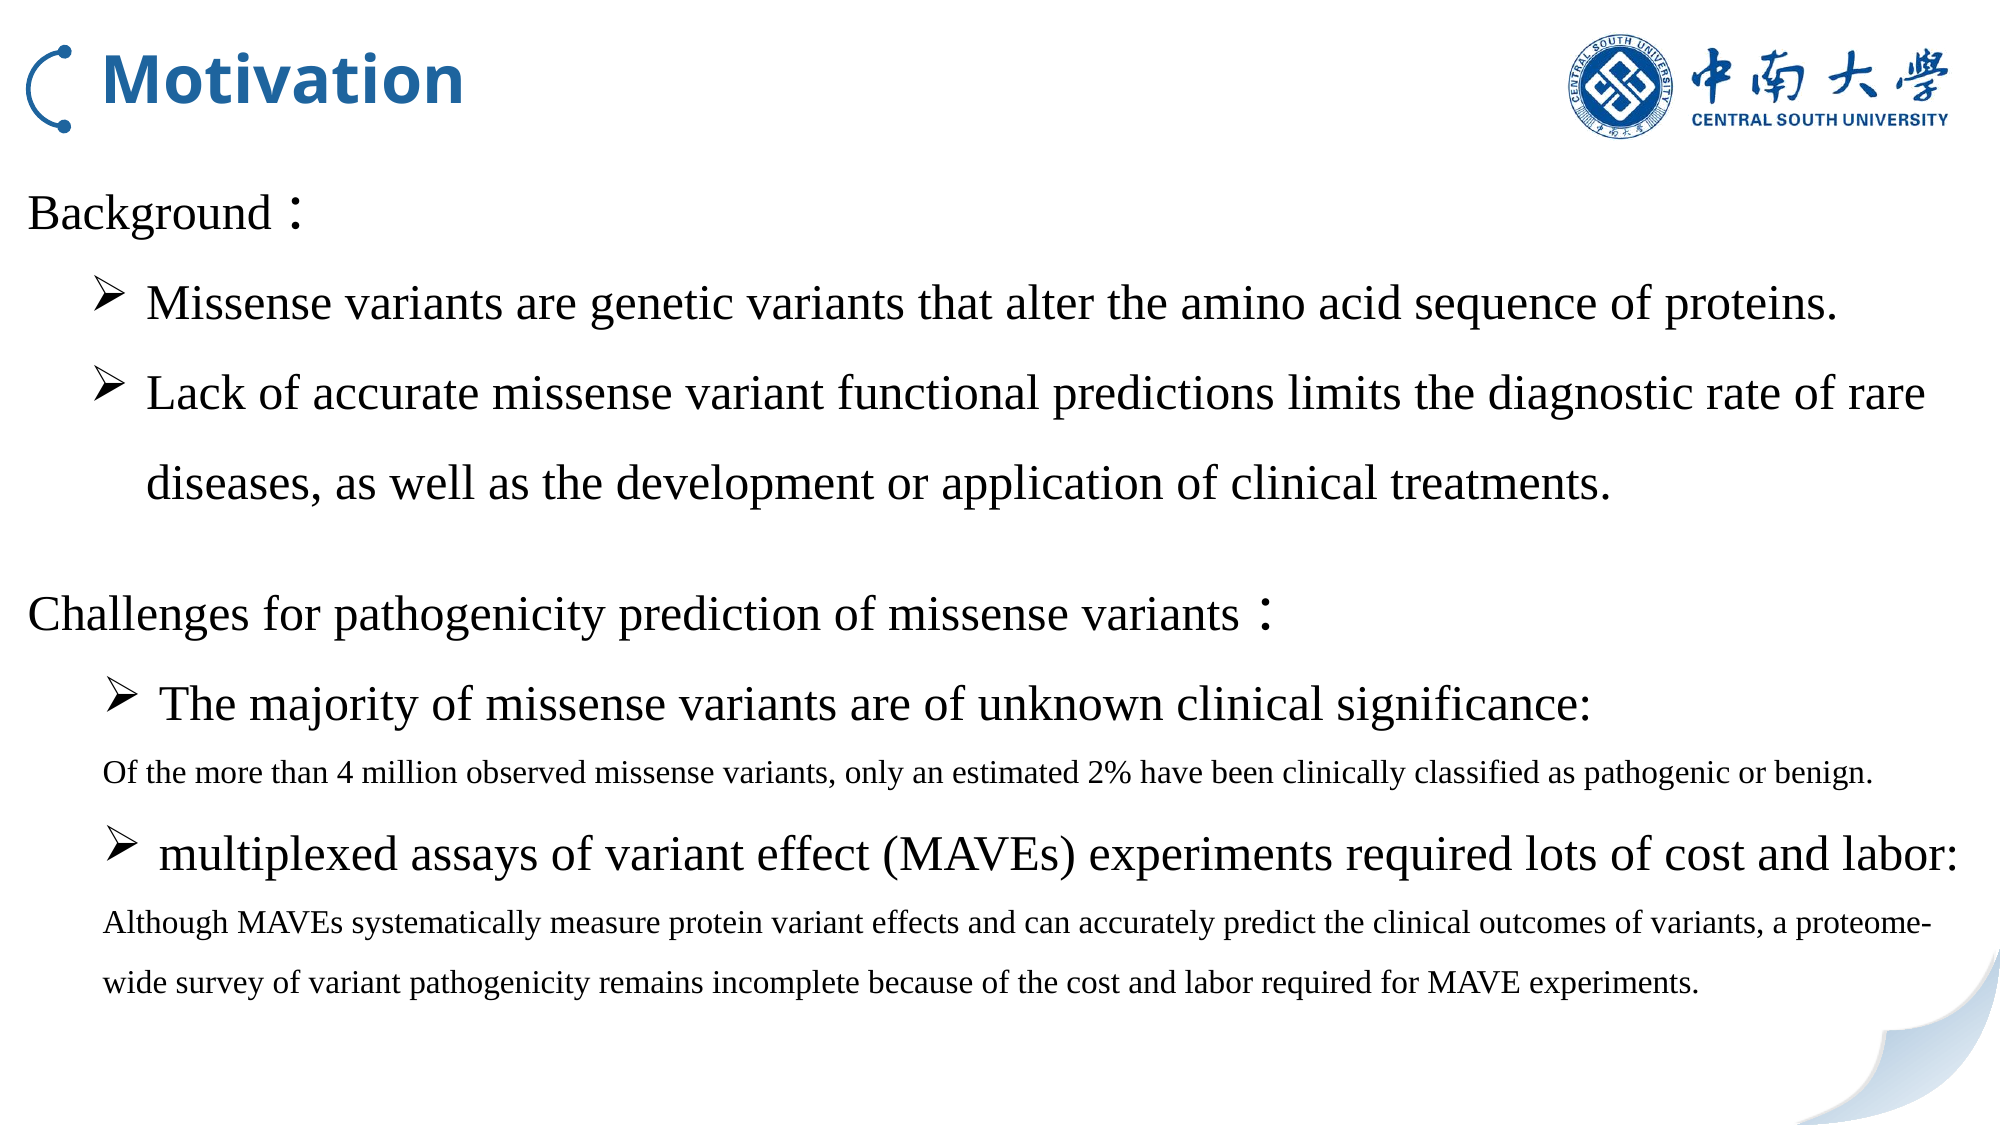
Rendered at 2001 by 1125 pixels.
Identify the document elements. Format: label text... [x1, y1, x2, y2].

text_box Background： Missense variants are genetic variants that alter the amino acid sequence of proteins. Lack of accurate missense variant functional predictions limits the diagnostic rate of rare diseases, as well as the development or application of clinical treatments. [0, 142, 1974, 518]
picture [1557, 30, 1964, 142]
text_box Challenges for pathogenicity prediction of missense variants： The majority of missense variants are of unknown clinical significance: Of the more than 4 million observed missense variants, only an estimated 2% have been clinically classified as pathogenic or benign. multiplexed assays of variant effect (MAVEs) experiments required lots of cost and labor: Although MAVEs systematically measure protein variant effects and can accurately predict the clinical outcomes of variants, a proteome-wide survey of variant pathogenicity remains incomplete because of the cost and labor required for MAVE experiments. [12, 542, 1987, 1008]
text_box Motivation [85, 29, 1375, 125]
